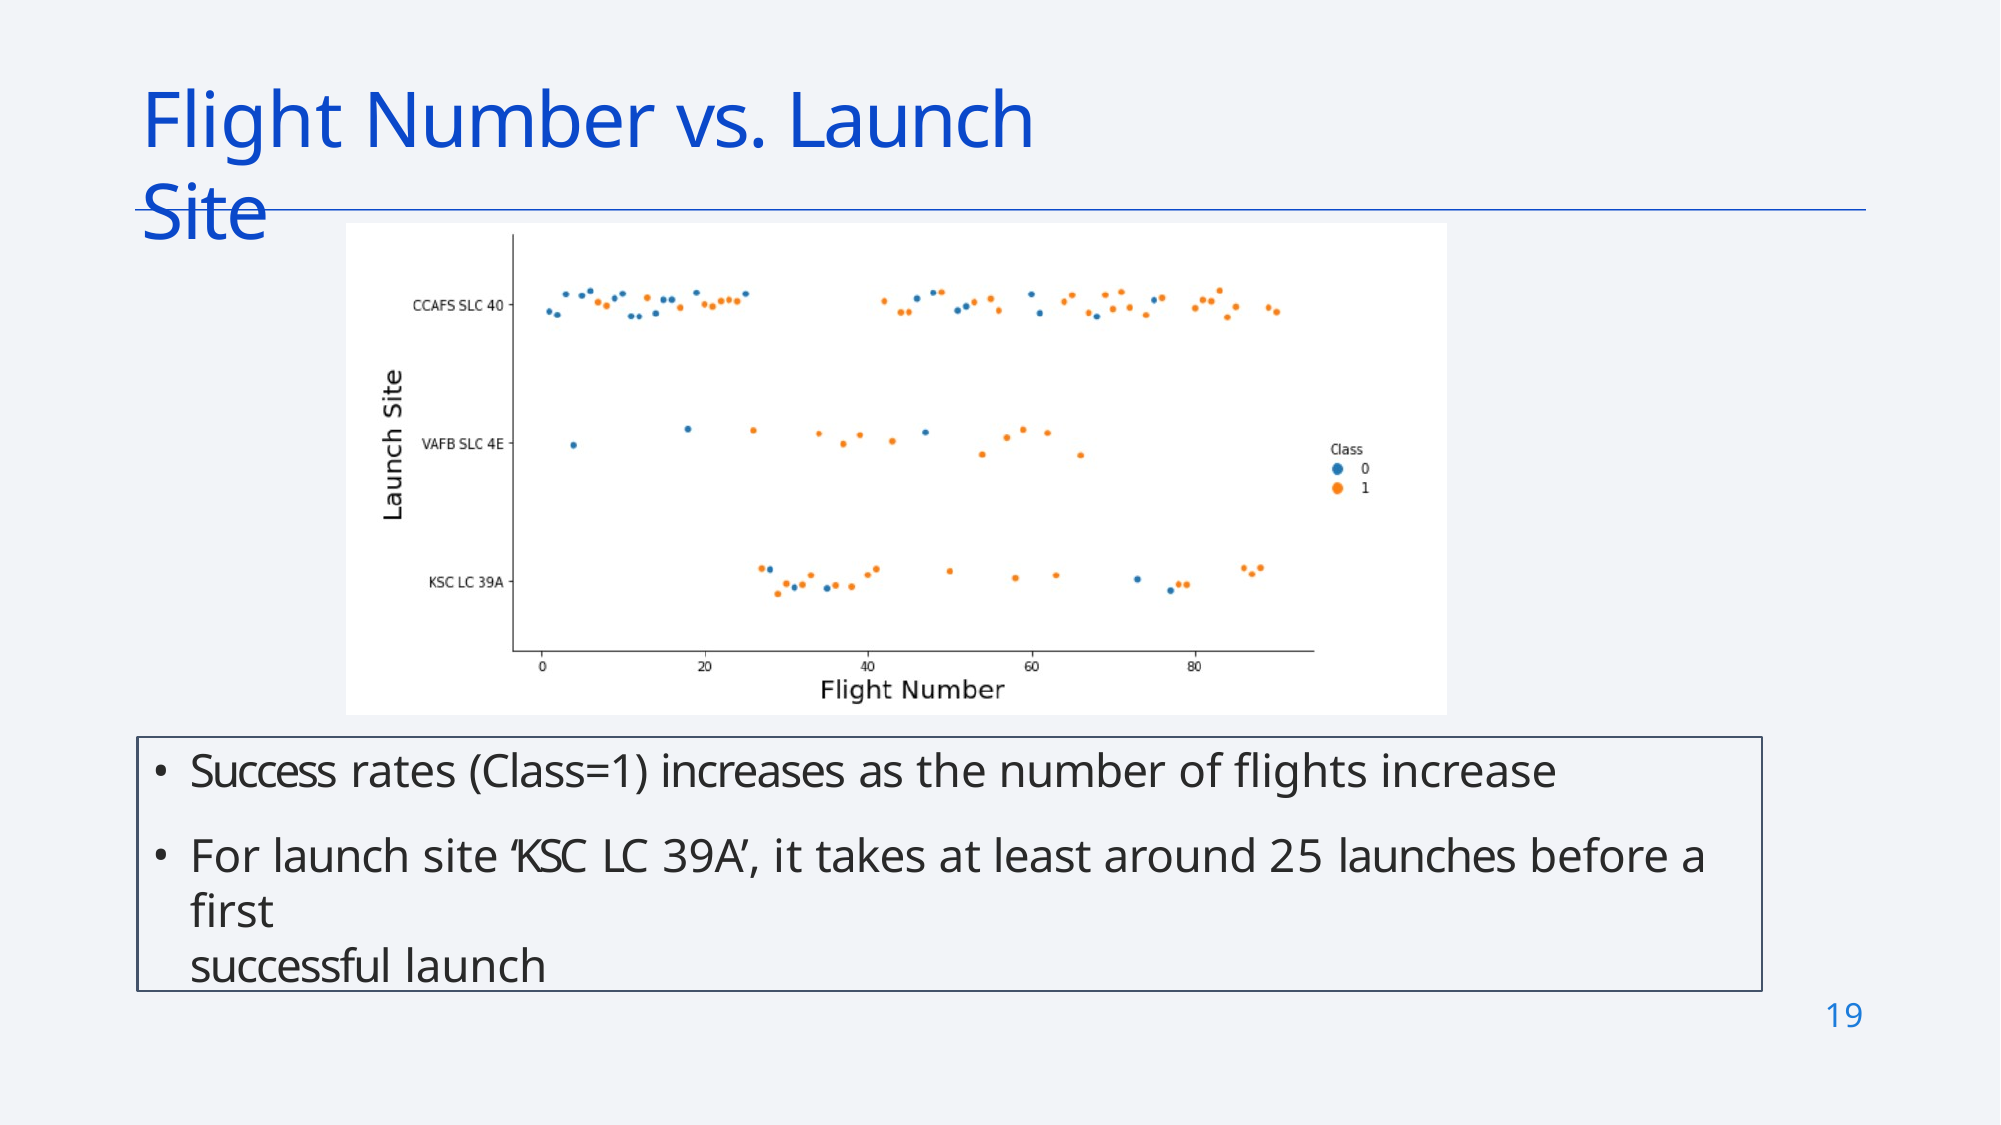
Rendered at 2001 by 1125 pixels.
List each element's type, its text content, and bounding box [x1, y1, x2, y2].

text_box Success rates (Class=1) increases as the number of flights increase For launch site ‘KSC LC 39A’, it takes at least around 25 launches before a first successful launch [137, 737, 1763, 992]
title Flight Number vs. Launch Site [139, 68, 1128, 259]
slide_number 20 [1818, 1001, 1873, 1125]
picture [0, 0, 2000, 1125]
